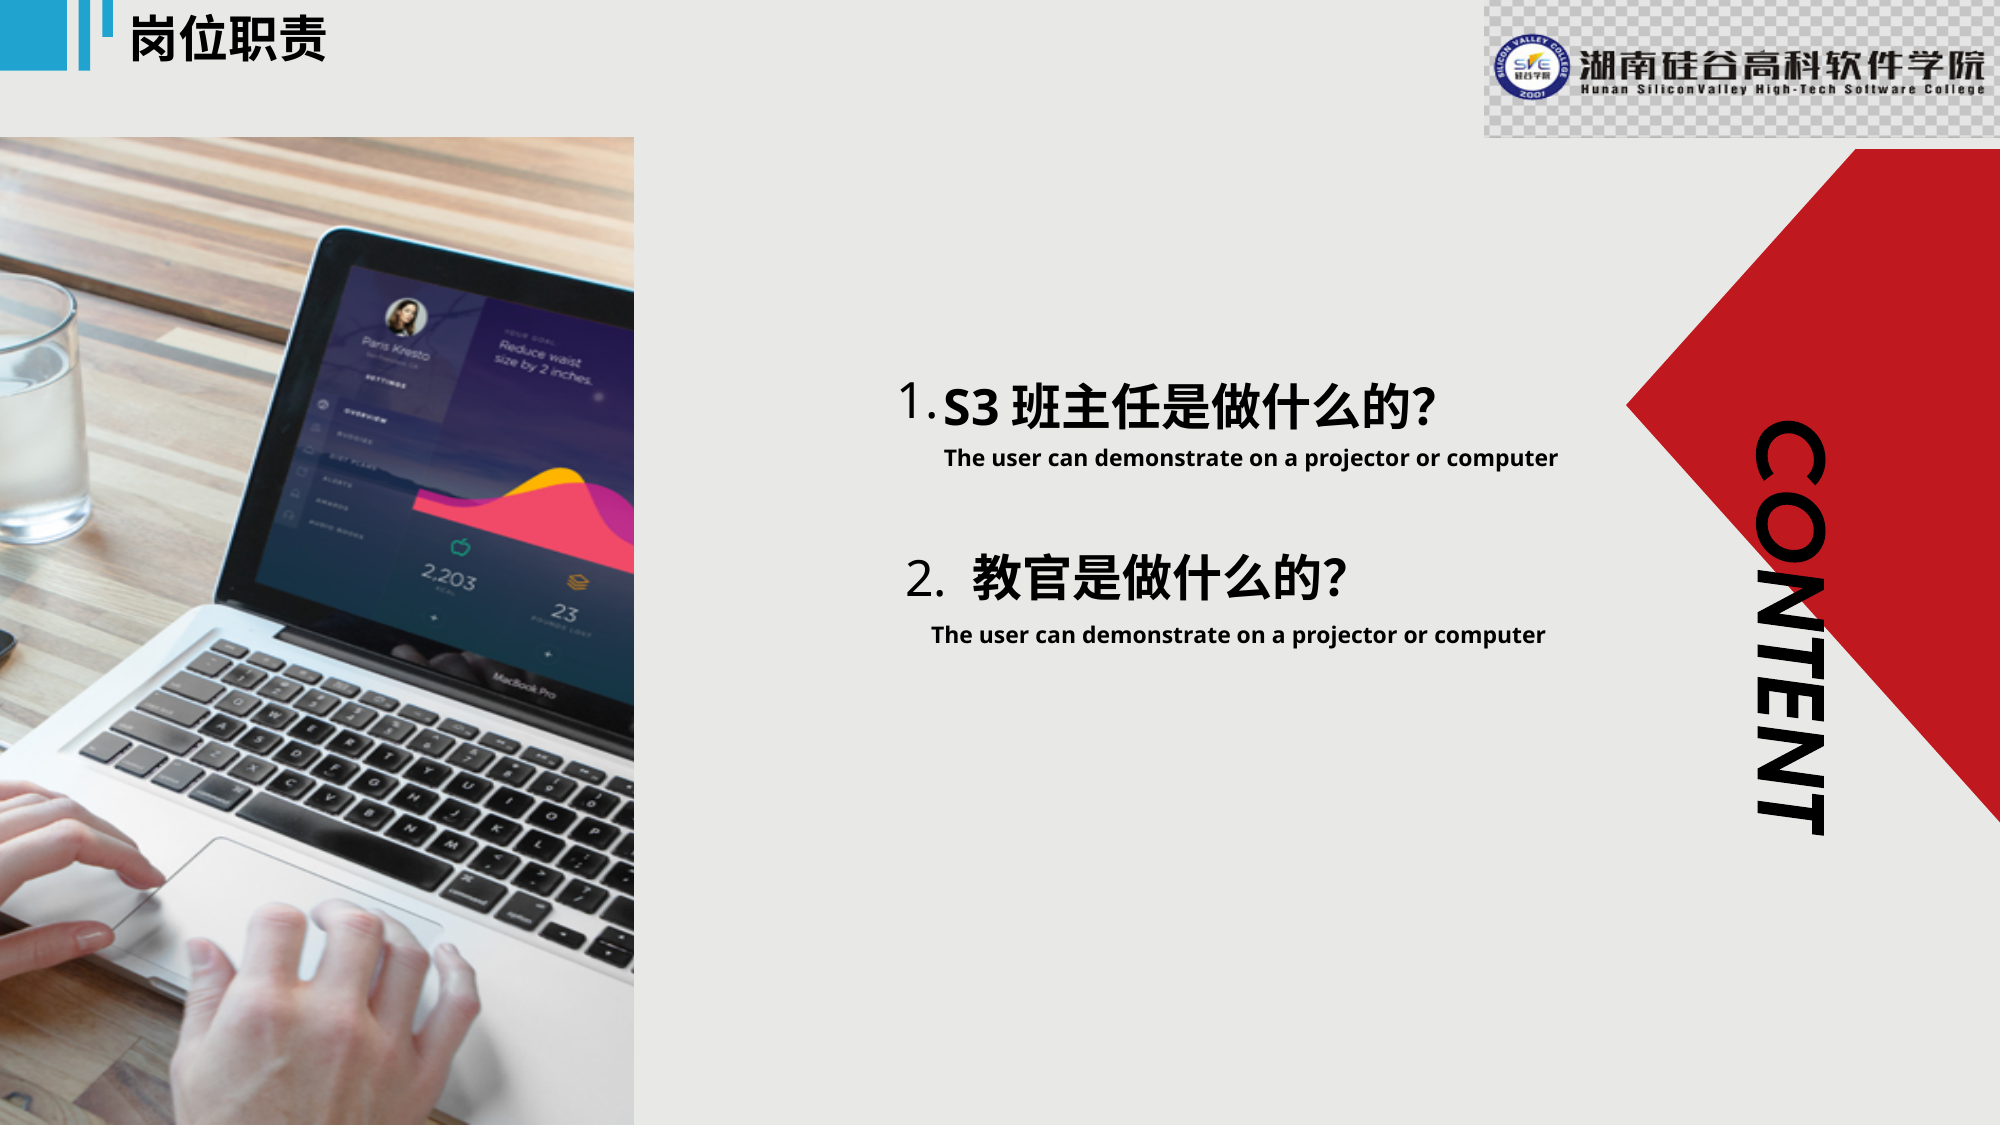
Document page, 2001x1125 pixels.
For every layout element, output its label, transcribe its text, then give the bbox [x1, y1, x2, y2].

text_box The user can demonstrate on a projector or computer [916, 609, 1562, 656]
text_box The user can demonstrate on a projector or computer [929, 432, 1761, 479]
text_box [77, 0, 92, 73]
text_box S3班主任是做什么的？ [929, 349, 1485, 432]
picture [1483, 0, 2000, 138]
text_box 2. 教官是做什么的？ [890, 538, 1387, 614]
text_box [1757, 676, 1824, 722]
text_box [1757, 793, 1824, 836]
picture [0, 136, 635, 1125]
text_box [0, 0, 69, 73]
text_box 岗位职责 [114, 0, 436, 75]
text_box [100, 0, 114, 39]
text_box [1757, 726, 1824, 789]
text_box [1755, 492, 1826, 563]
text_box [1624, 146, 2000, 825]
text_box [1761, 420, 1826, 486]
text_box [1757, 569, 1824, 632]
text_box [1757, 637, 1824, 680]
text_box 1. [882, 361, 954, 437]
